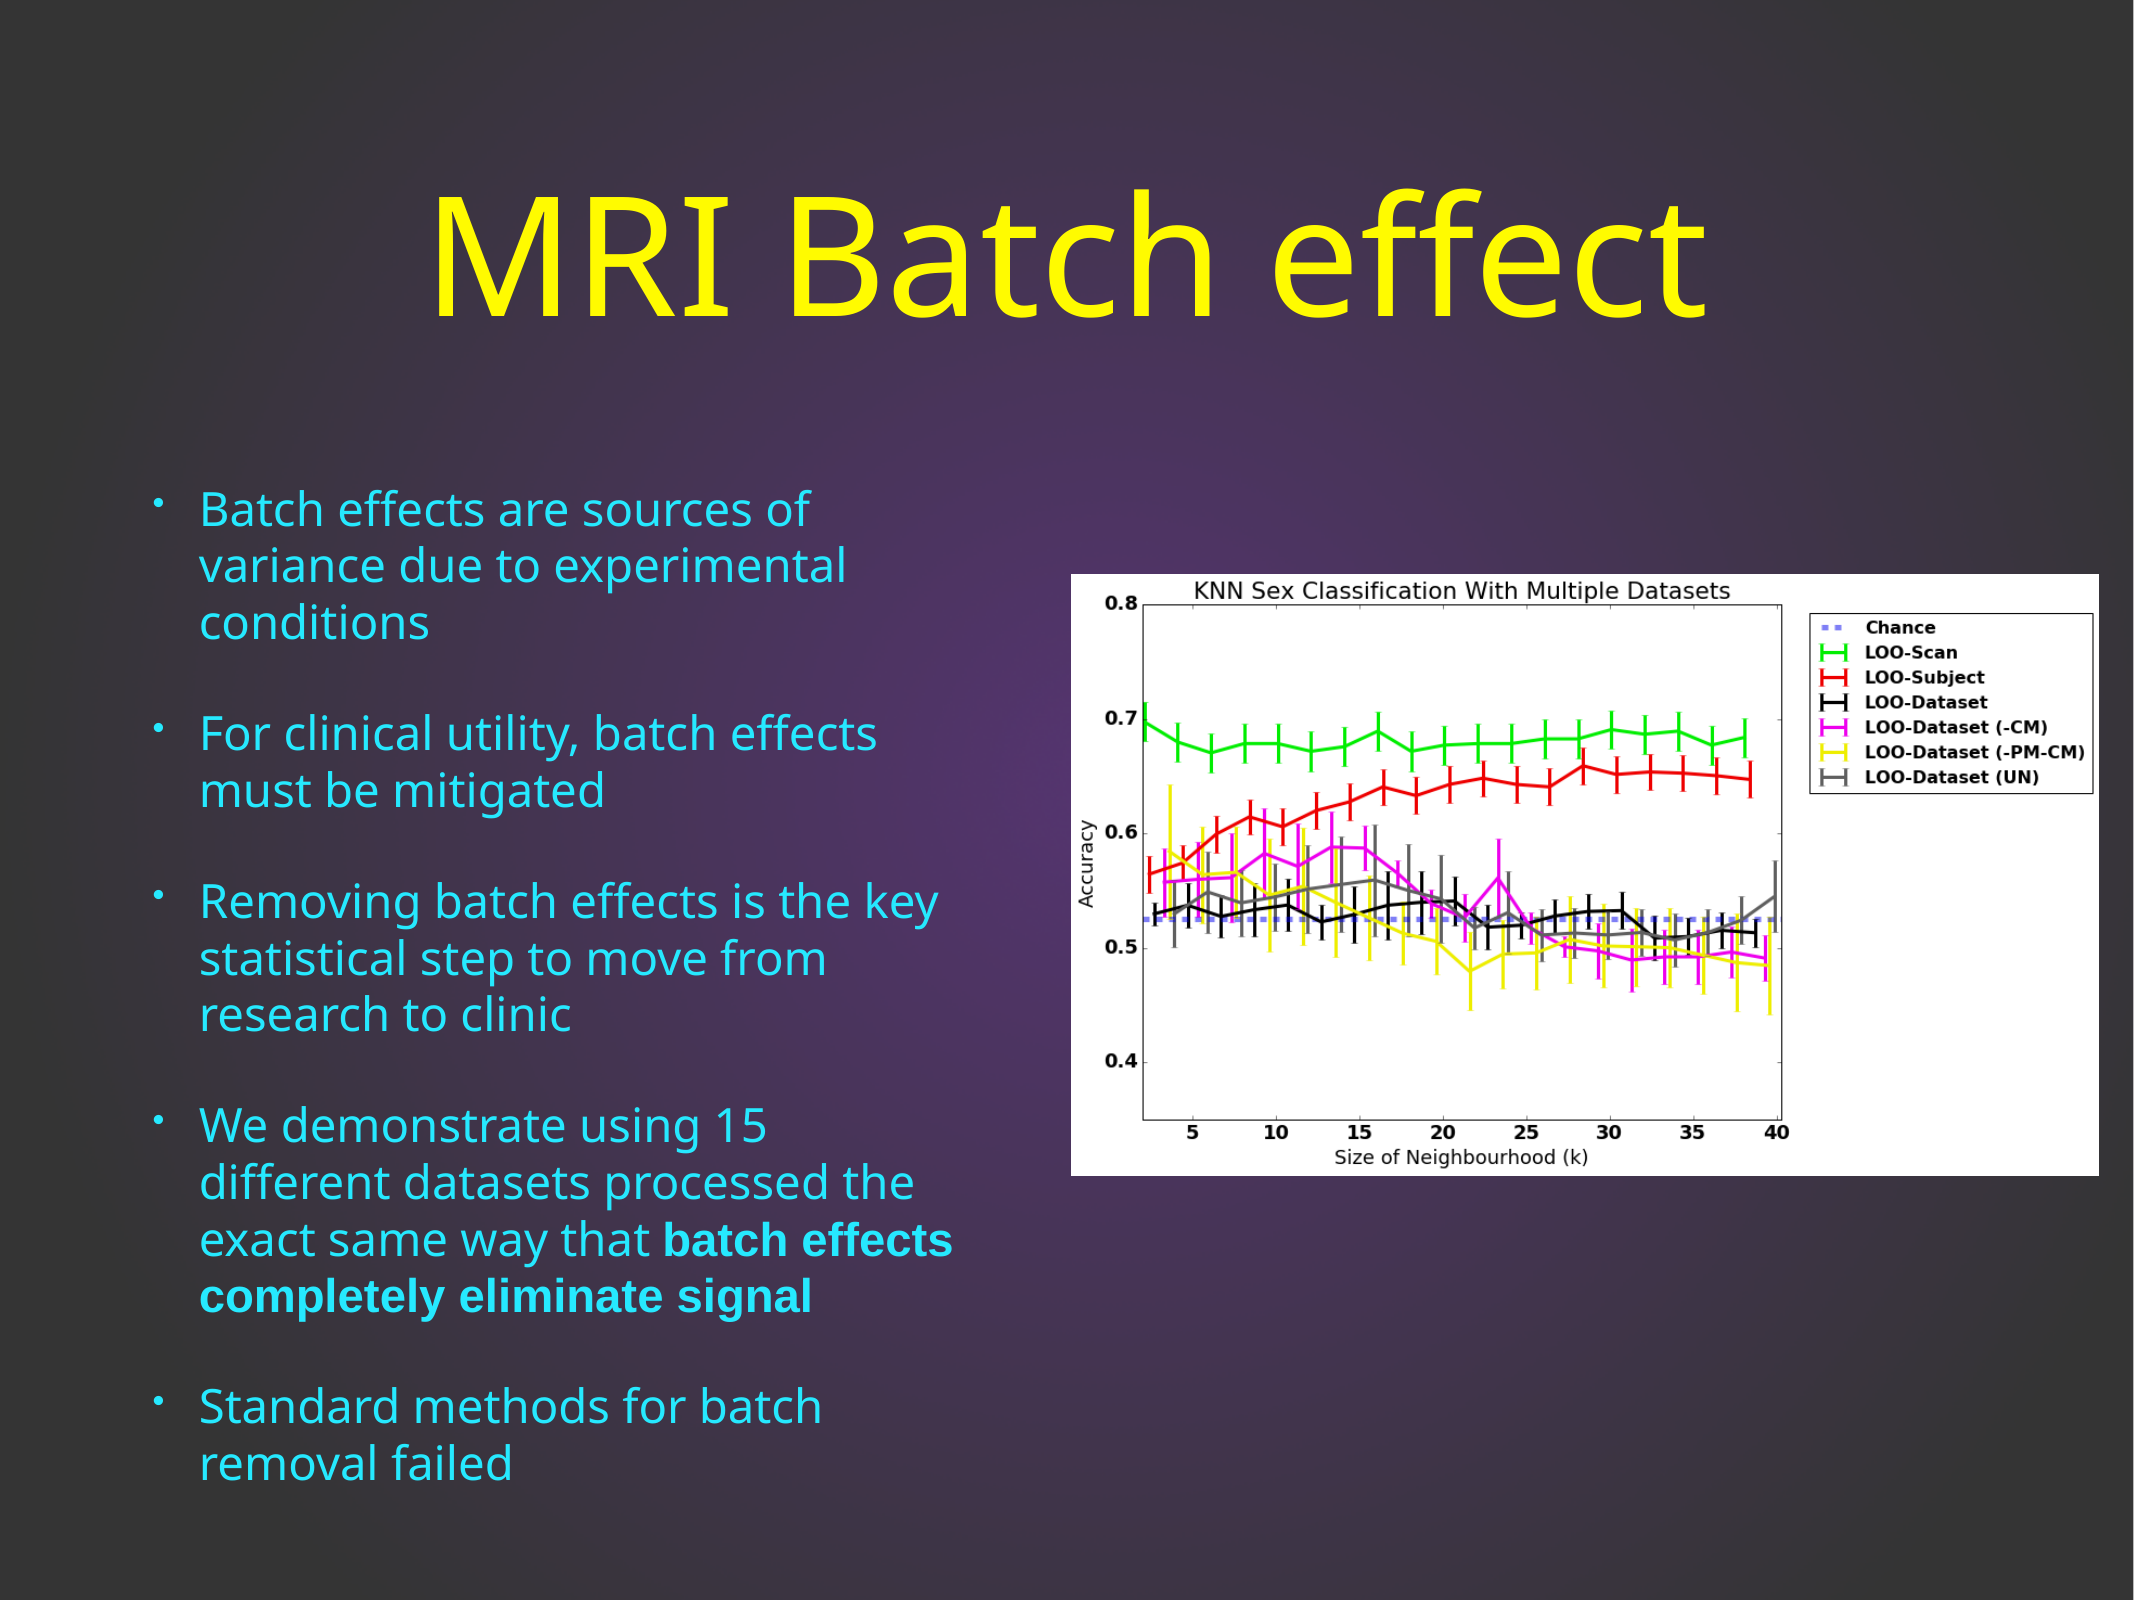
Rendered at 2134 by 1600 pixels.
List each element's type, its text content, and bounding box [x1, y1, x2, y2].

list Batch effects are sources of variance due to experimental conditions For clinical utility, batch effects must be mitigated Removing batch effects is the key statistical step to move from research to clinic We demonstrate using 15 different datasets processed the exact same way that batch effects completely eliminate signal Standard methods for batch removal failed [143, 482, 970, 1487]
picture [0, 0, 2134, 1600]
title MRI Batch effect [155, 72, 1978, 428]
